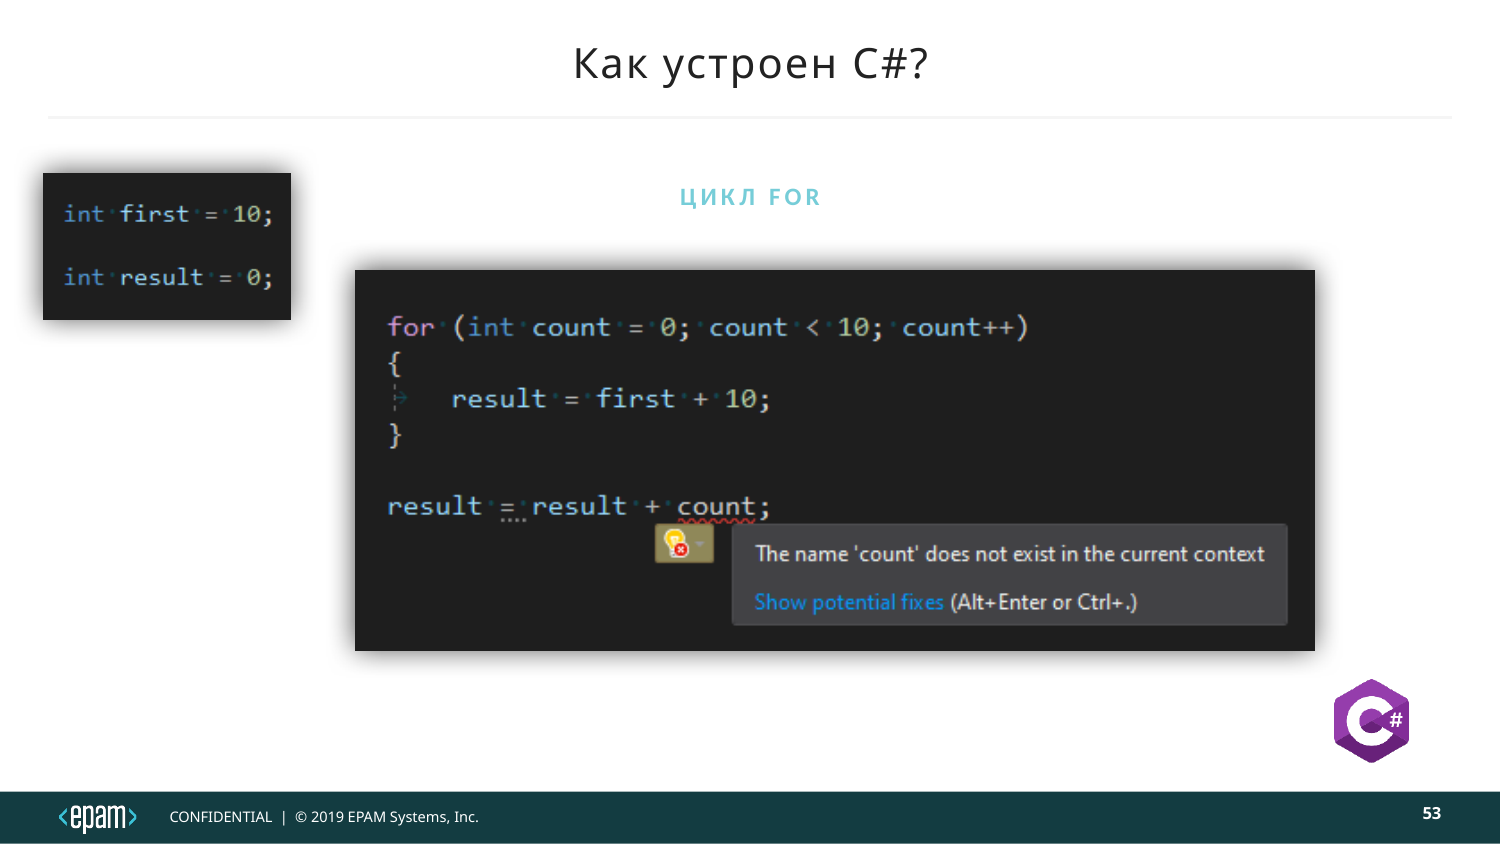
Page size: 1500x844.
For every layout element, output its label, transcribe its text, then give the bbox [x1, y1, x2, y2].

slide_number 53 [1216, 791, 1442, 844]
text_box Цикл FOR [310, 177, 1442, 234]
title Как устроен C#? [59, 37, 1442, 87]
picture [355, 270, 1315, 651]
picture [43, 173, 291, 320]
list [1301, 650, 1442, 791]
